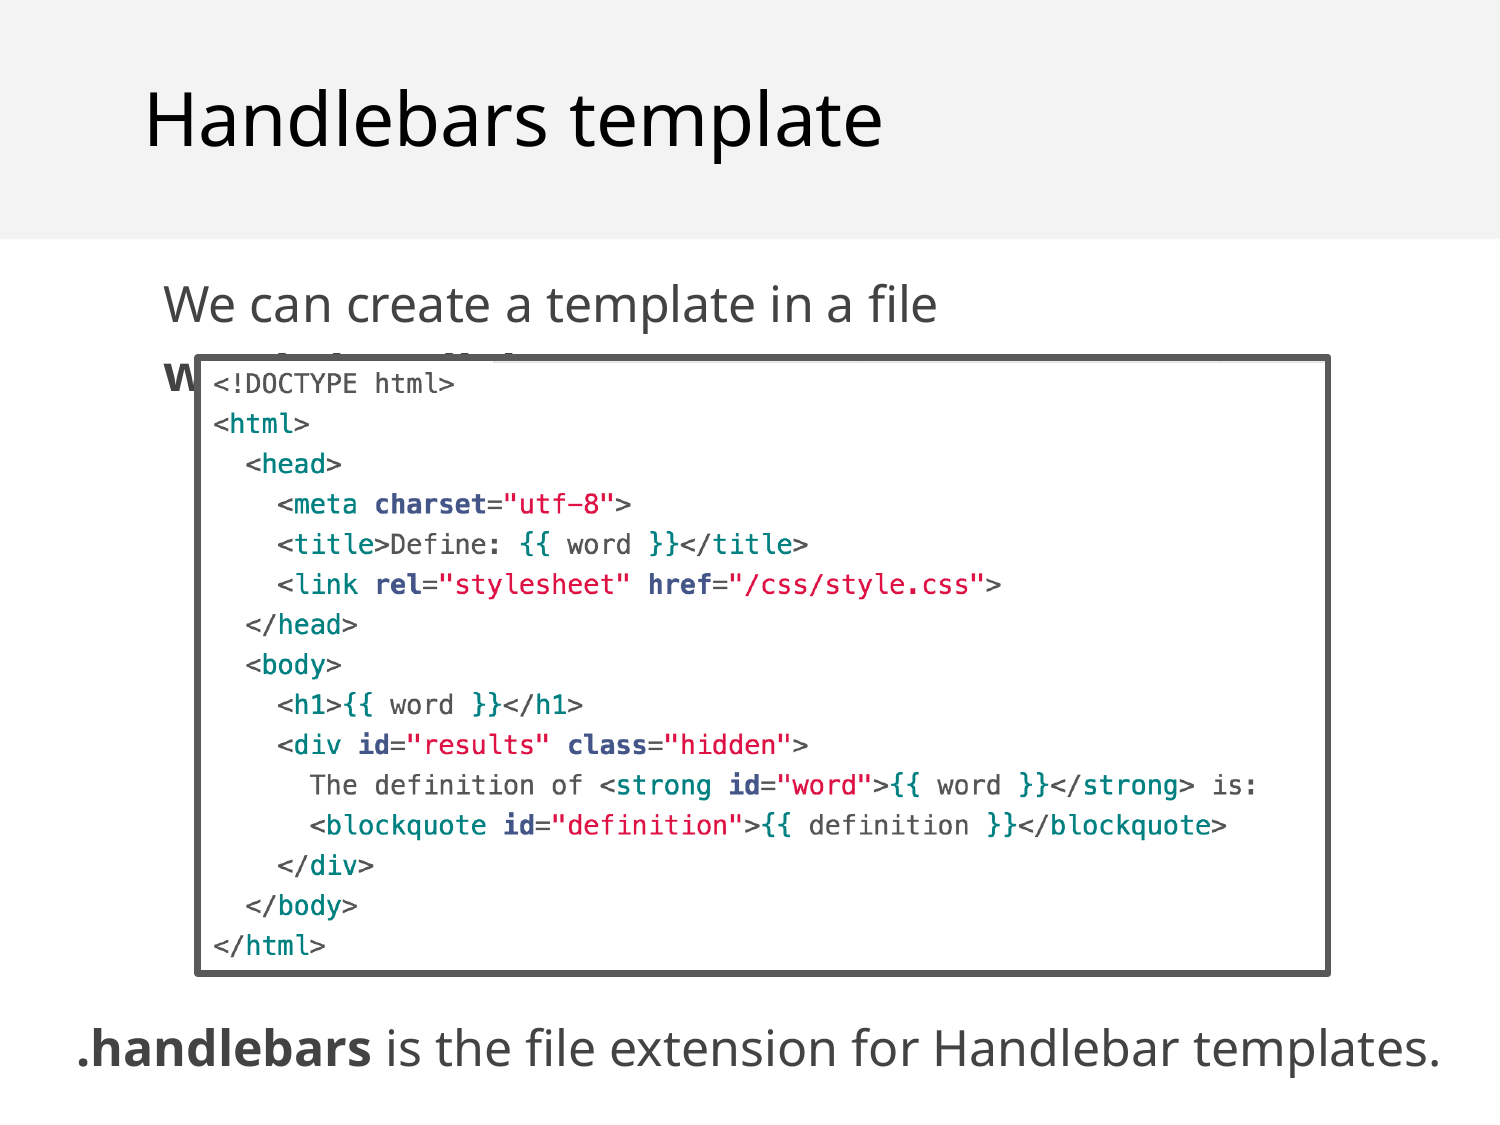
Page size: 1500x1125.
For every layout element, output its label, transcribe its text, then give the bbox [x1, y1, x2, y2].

picture [200, 360, 1326, 971]
text_box .handlebars is the file extension for Handlebar templates. [61, 992, 1465, 1106]
text_box We can create a template in a file words.handlebars: [148, 248, 1427, 495]
text_box Handlebars template [128, 56, 1372, 183]
